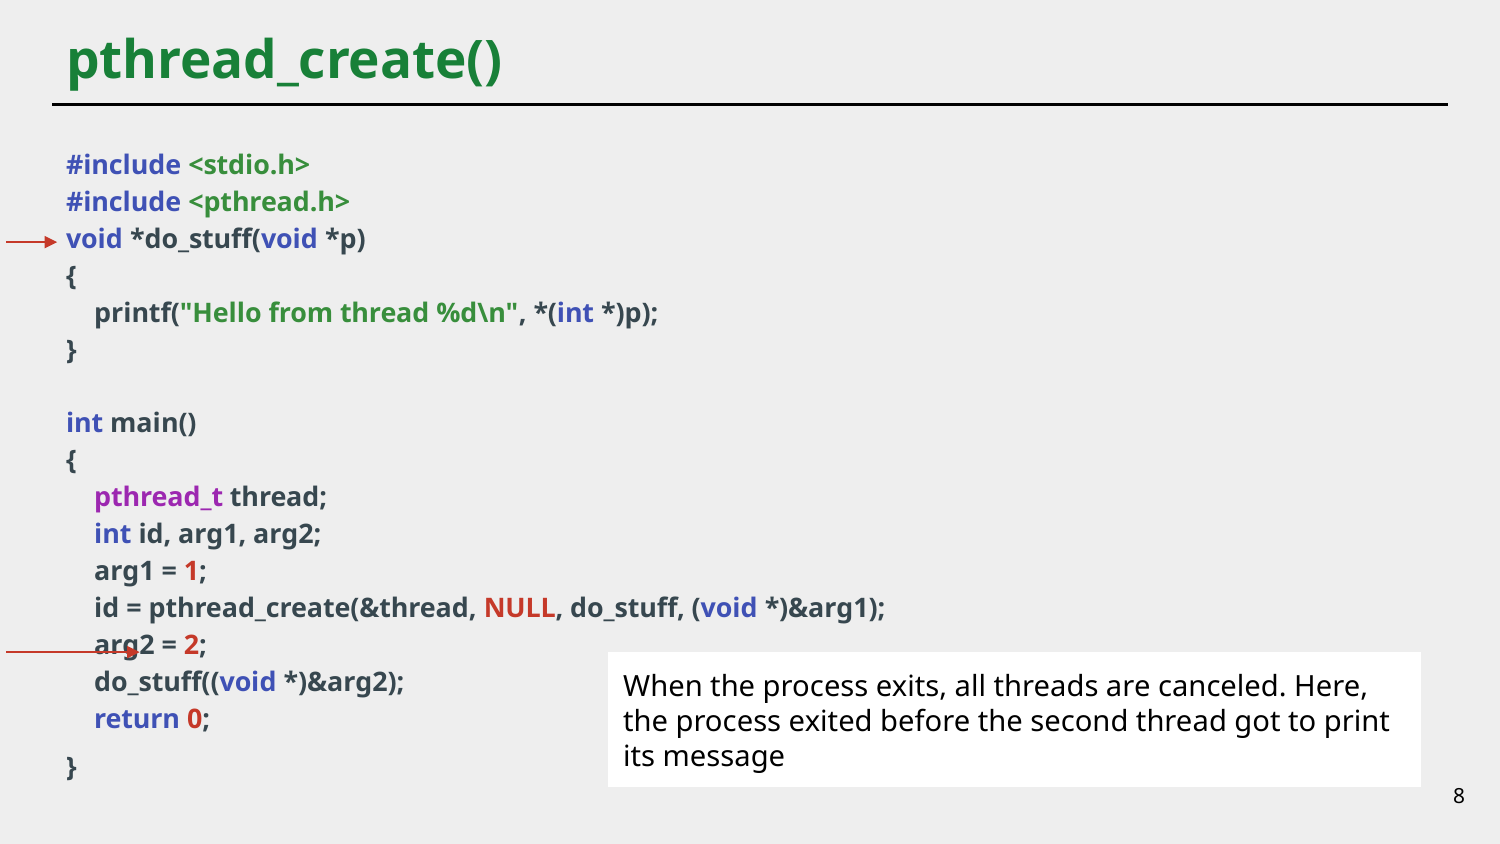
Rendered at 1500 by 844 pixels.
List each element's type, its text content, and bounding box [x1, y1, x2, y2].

slide_number 8 [1300, 764, 1480, 830]
text_box When the process exits, all threads are canceled. Here, the process exited before the second thread got to print its message [608, 652, 1421, 787]
title pthread_create() [51, 10, 1449, 105]
list #include <stdio.h> #include <pthread.h> void *do_stuff(void *p) { printf("Hello from thread %d\n", *(int *)p); } int main() { pthread_t thread; int id, arg1, arg2; arg1 = 1; id = pthread_create(&thread, NULL, do_stuff, (void *)&arg1); arg2 = 2; do_stuff((void *)&arg2); return 0; } [51, 125, 1449, 799]
